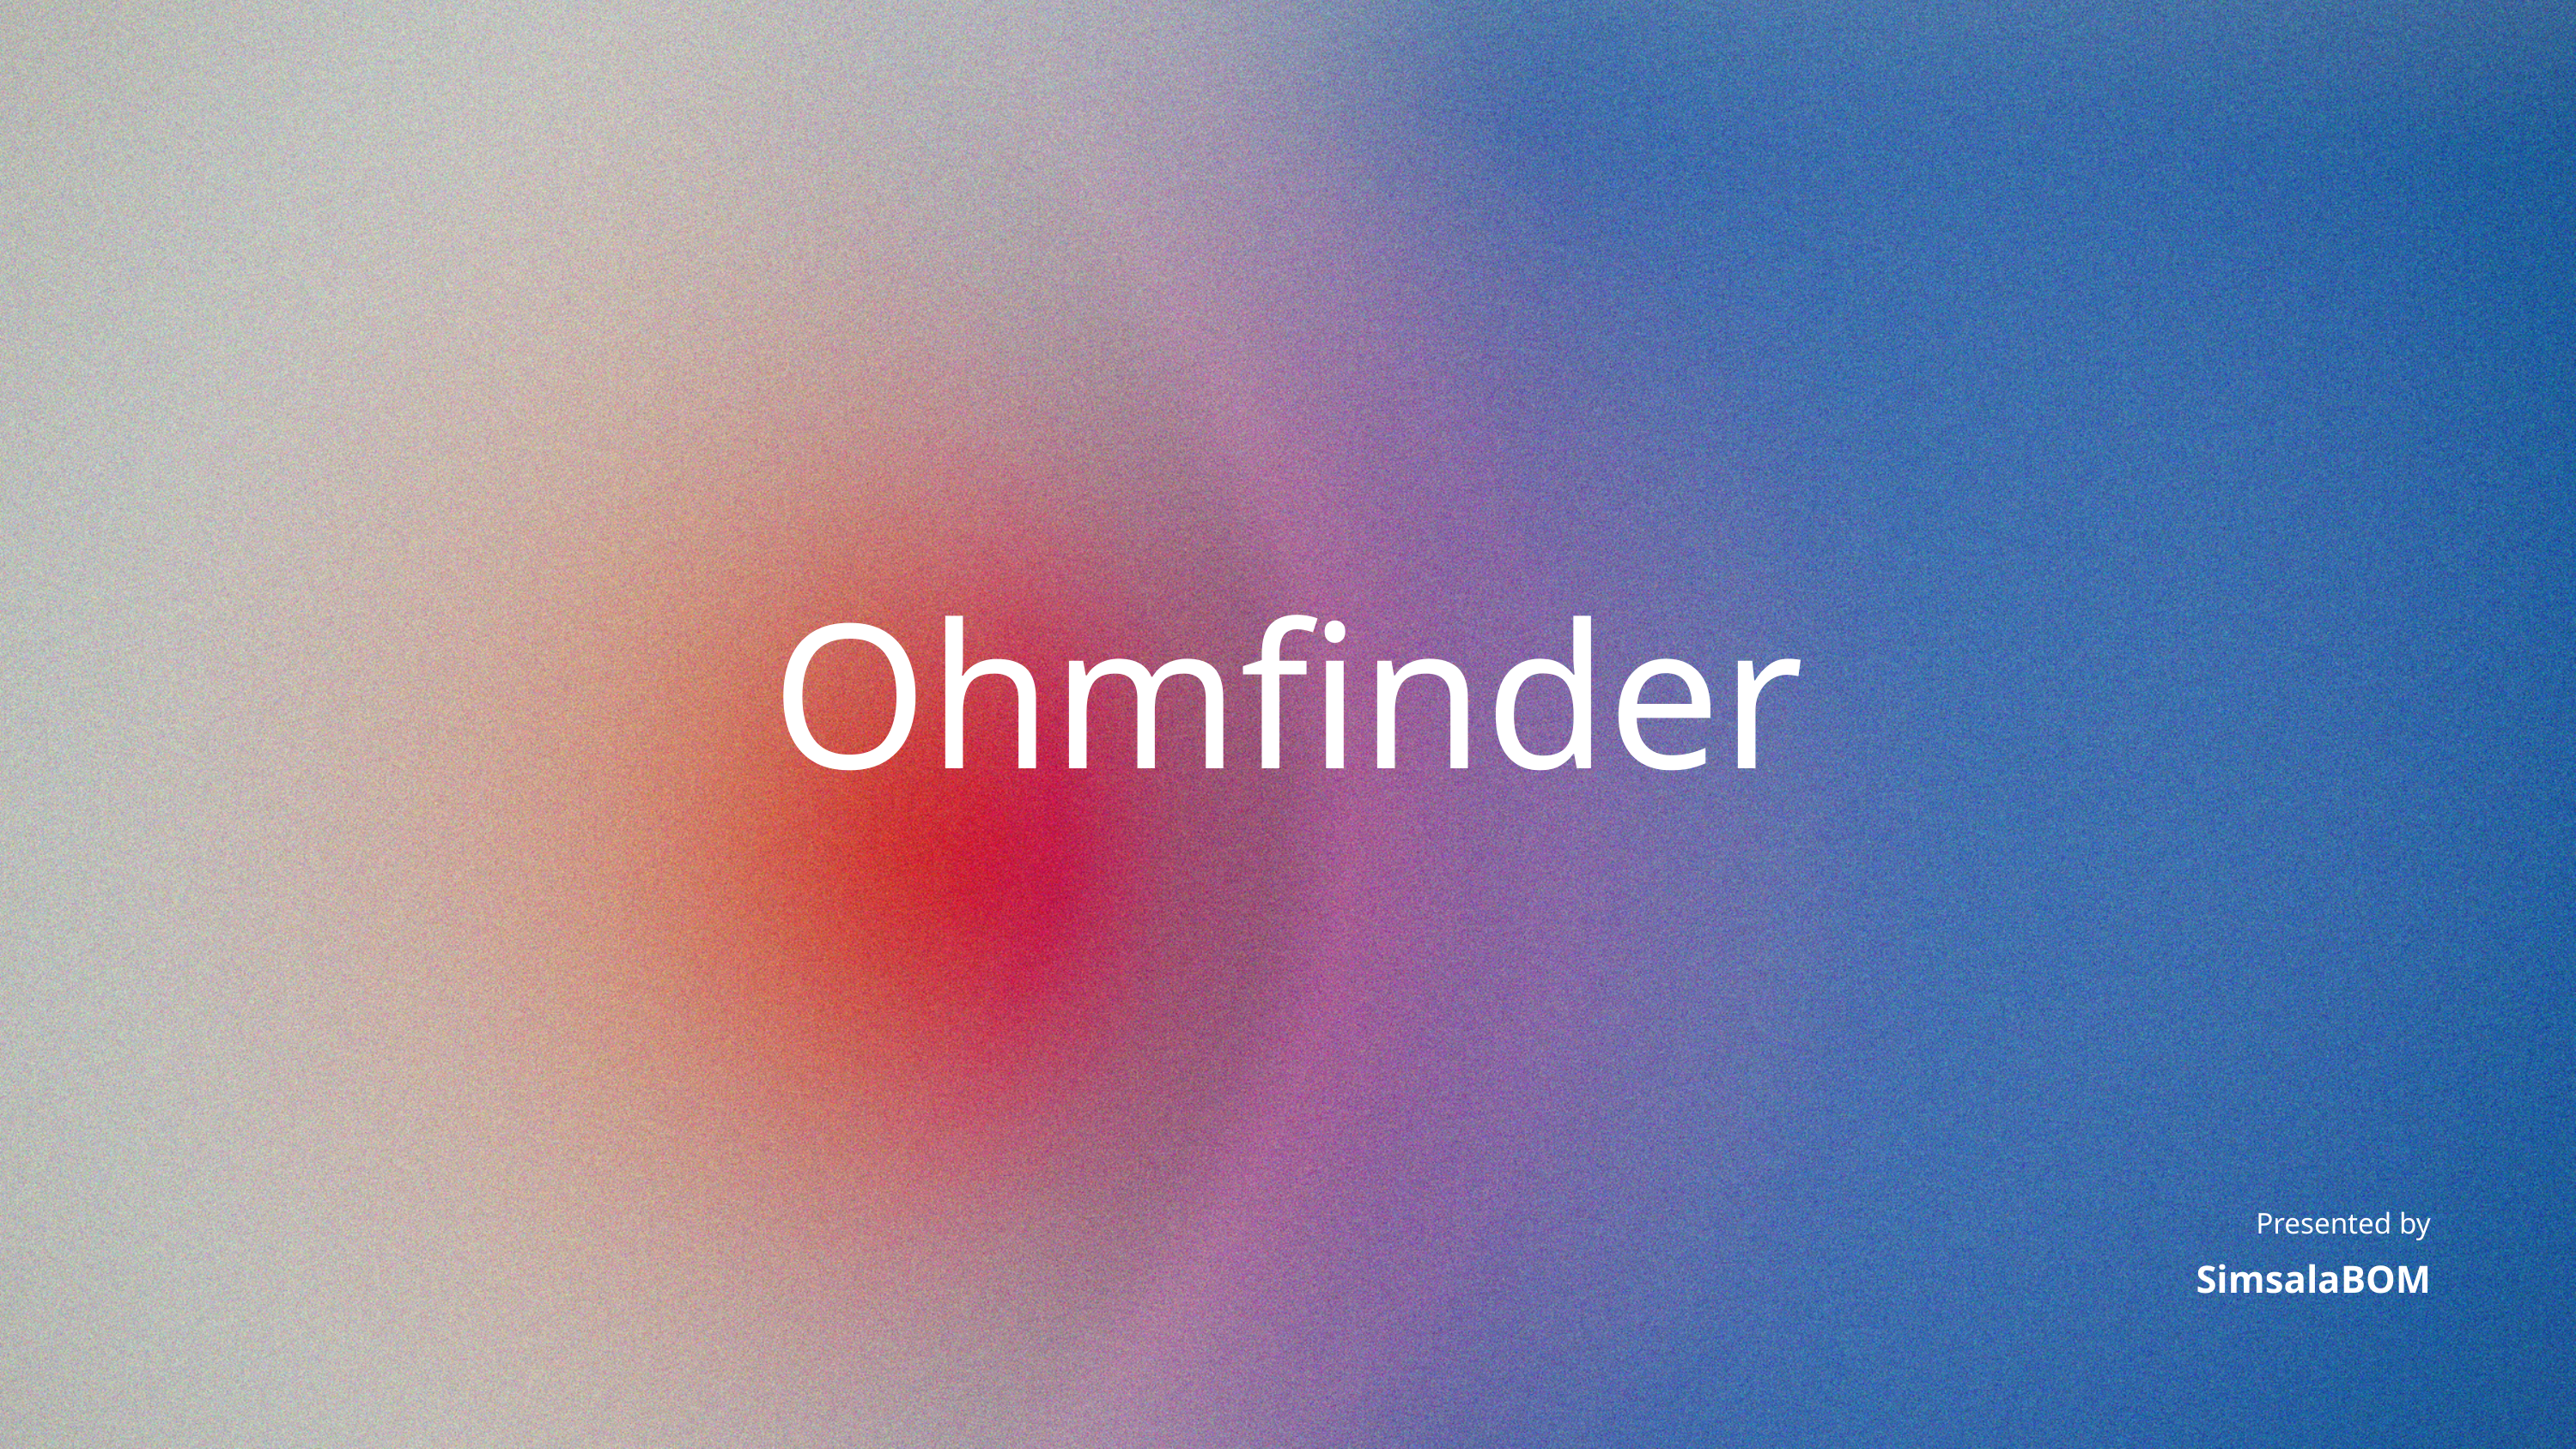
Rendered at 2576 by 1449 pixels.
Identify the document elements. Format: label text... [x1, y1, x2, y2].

text_box Ohmfinder [236, 567, 2340, 809]
text_box Presented by [2008, 1199, 2432, 1240]
text_box SimsalaBOM [2008, 1247, 2432, 1300]
text_box [0, 0, 2576, 1449]
